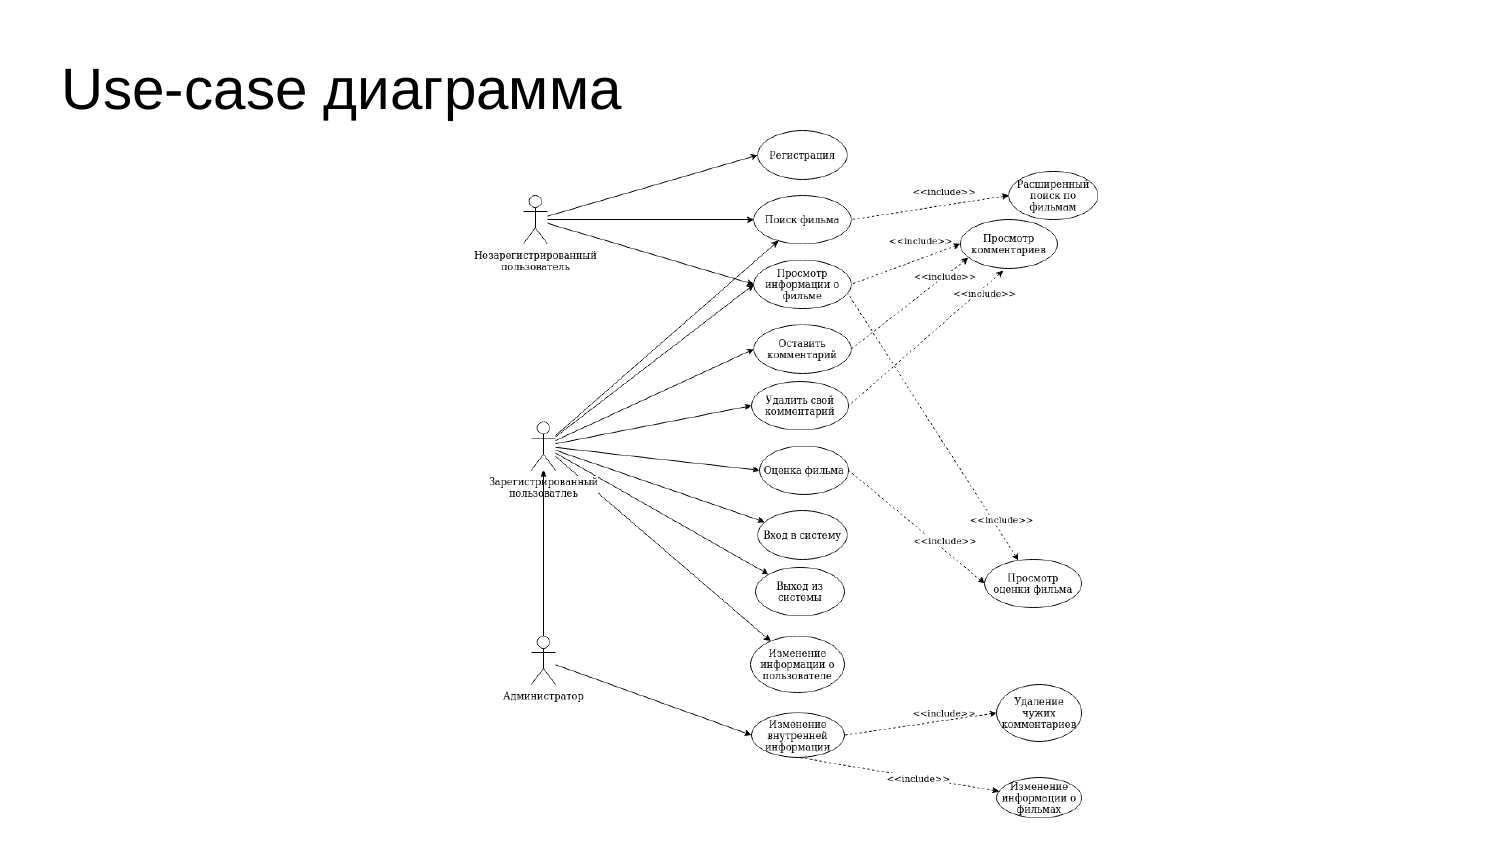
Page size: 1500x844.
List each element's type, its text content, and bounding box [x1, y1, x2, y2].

picture [473, 130, 1098, 818]
title Use-case диаграмма [46, 36, 1444, 131]
